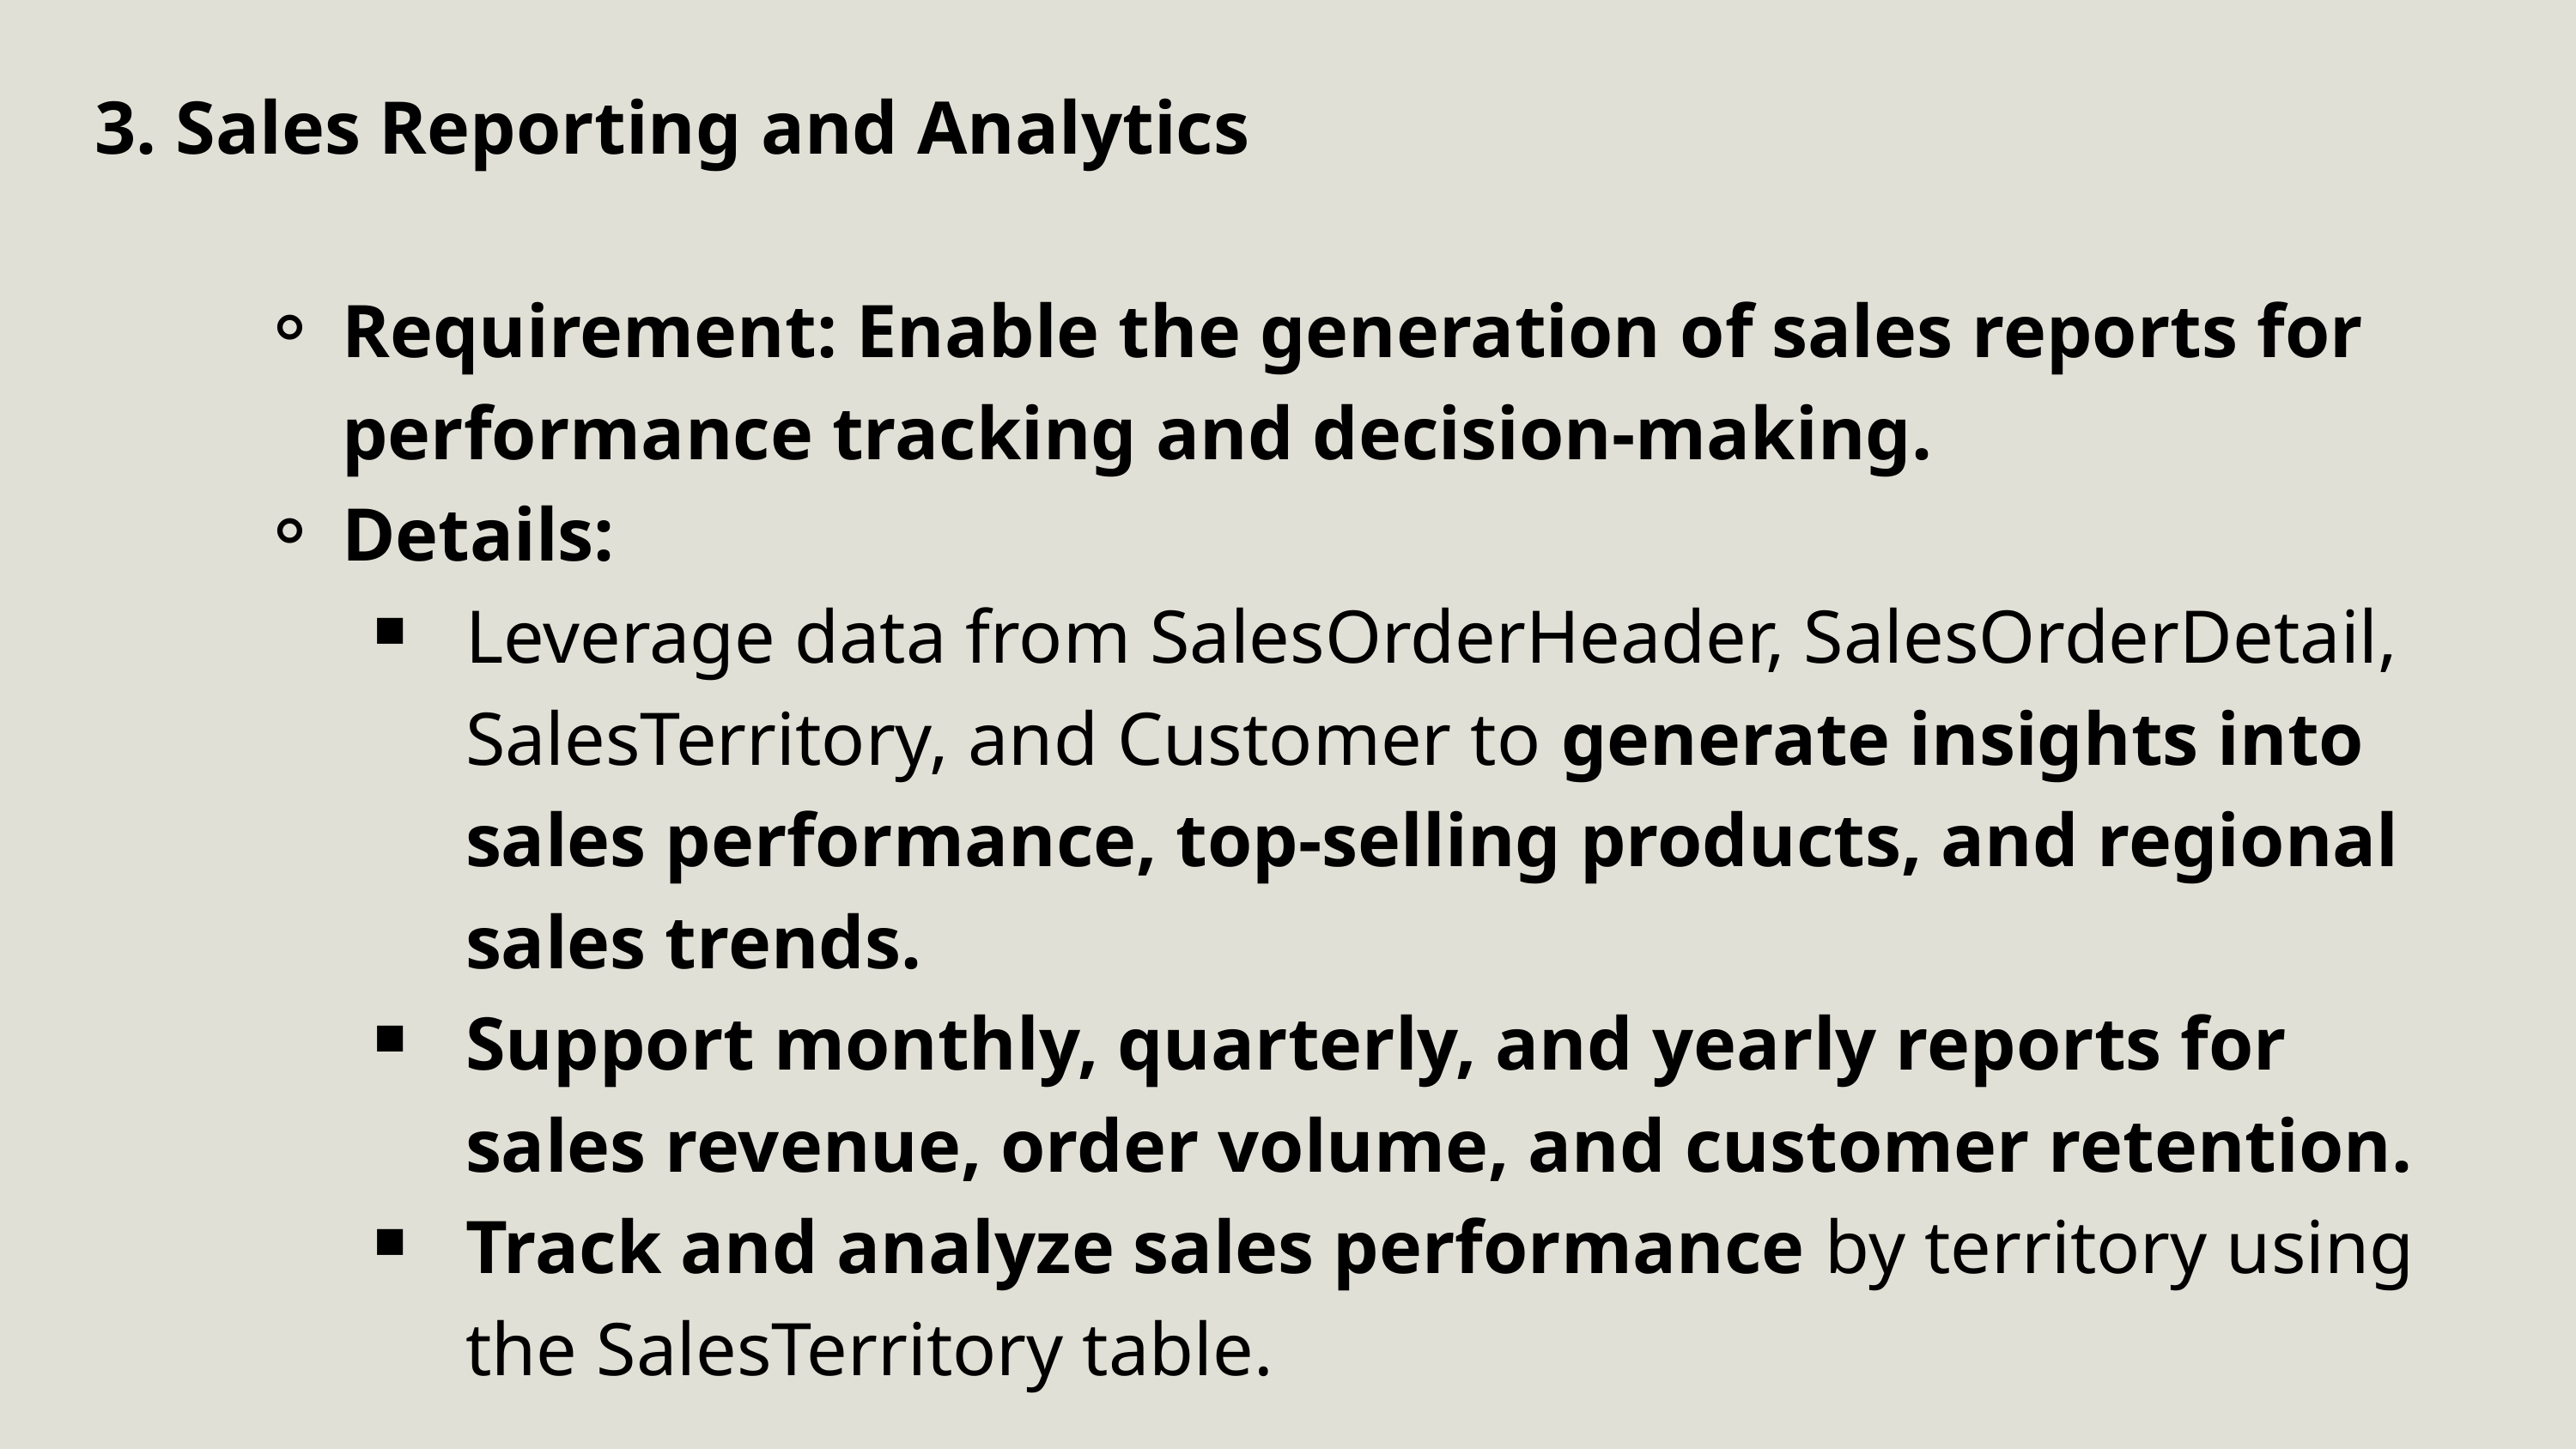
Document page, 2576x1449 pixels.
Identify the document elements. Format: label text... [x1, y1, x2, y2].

text_box 3. Sales Reporting and Analytics Requirement: Enable the generation of sales reports for performance tracking and decision-making. Details: Leverage data from SalesOrderHeader, SalesOrderDetail, SalesTerritory, and Customer to generate insights into sales performance, top-selling products, and regional sales trends. Support monthly, quarterly, and yearly reports for sales revenue, order volume, and customer retention. Track and analyze sales performance by territory using the SalesTerritory table. [94, 66, 2482, 1391]
